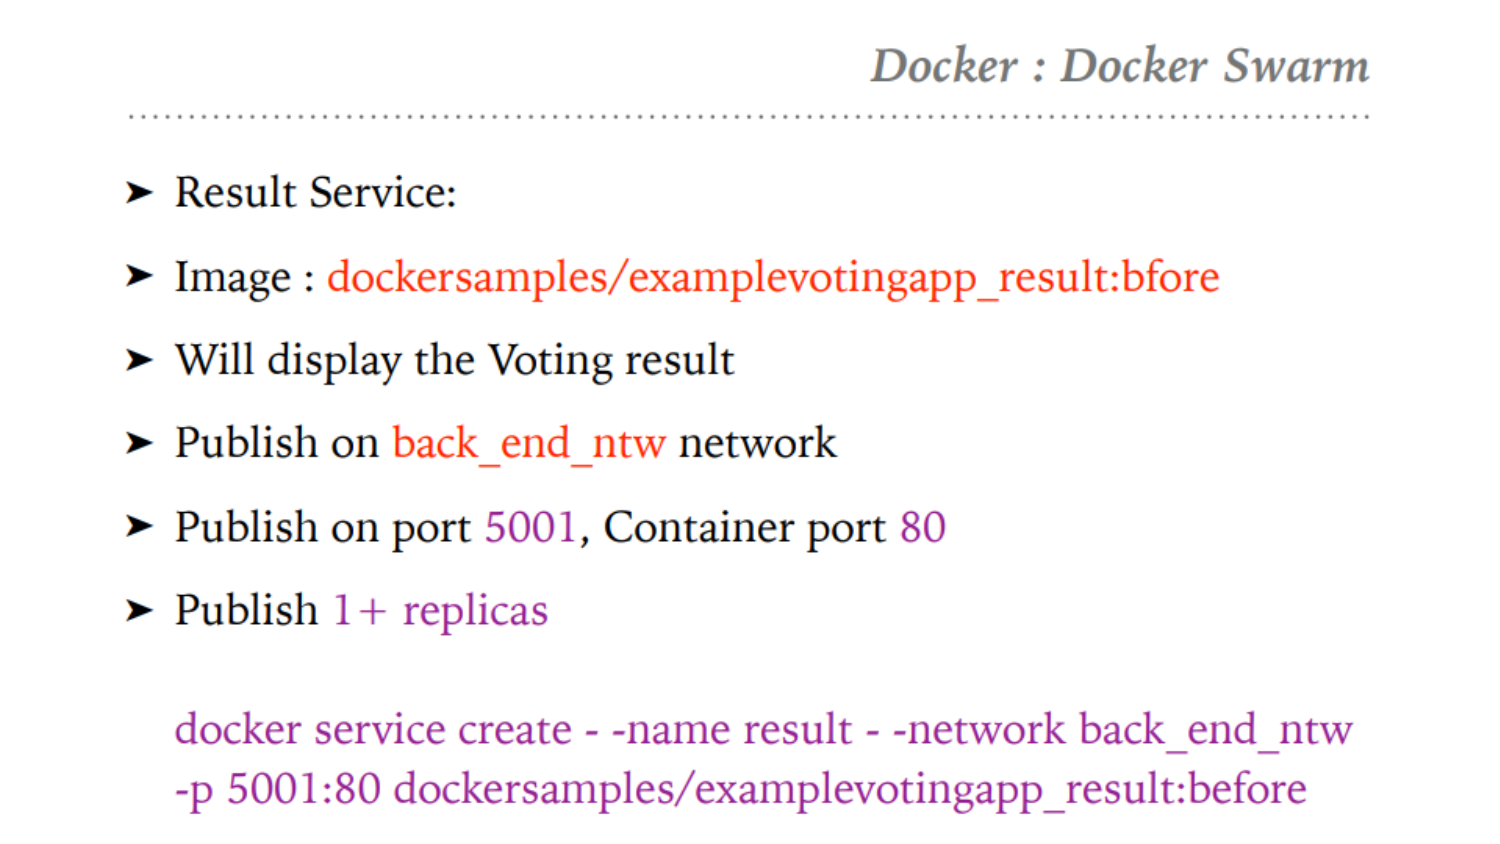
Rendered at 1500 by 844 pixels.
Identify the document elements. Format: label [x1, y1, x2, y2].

picture [94, 8, 1406, 836]
